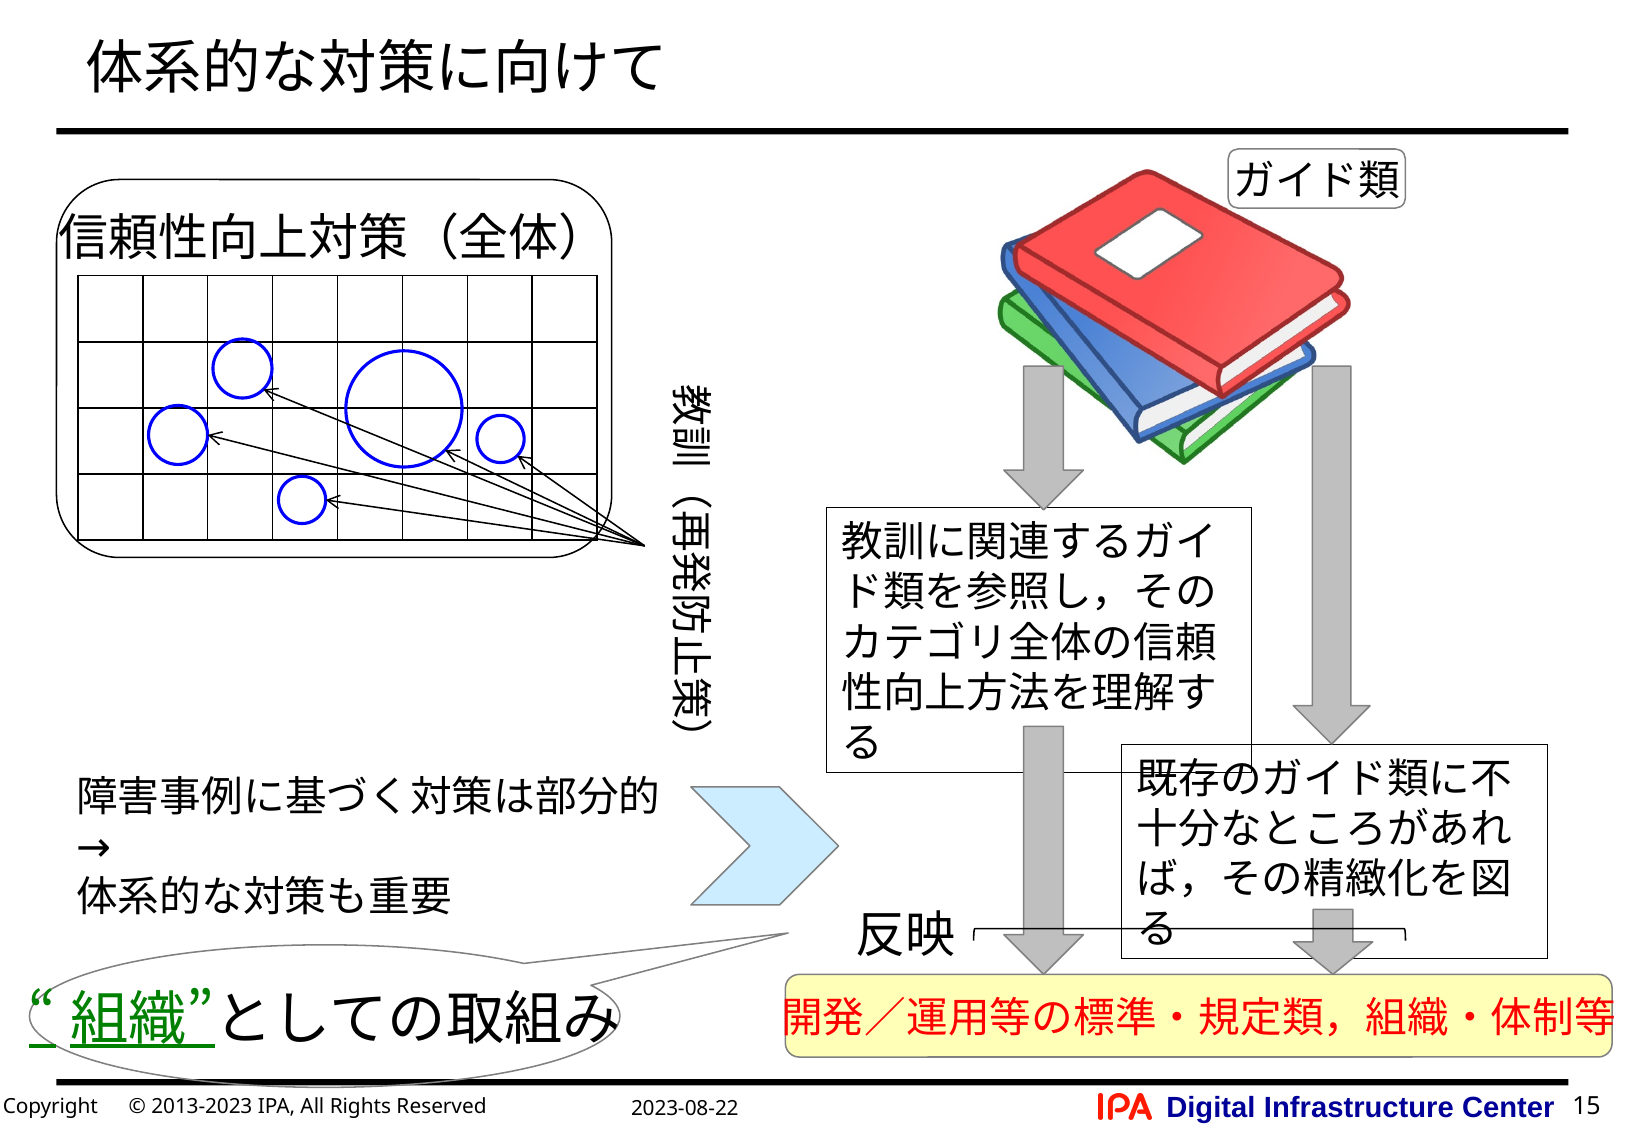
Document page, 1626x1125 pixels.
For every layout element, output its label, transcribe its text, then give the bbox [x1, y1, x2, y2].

text_box [1313, 909, 1353, 928]
text_box 開発／運用等の標準・規定類，組織・体制等 [785, 974, 1613, 1058]
text_box [350, 350, 458, 387]
text_box [973, 928, 1406, 941]
text_box [1010, 941, 1077, 975]
text_box [1006, 473, 1081, 510]
text_box 障害事例に基づく対策は部分的 → 体系的な対策も重要 [61, 762, 676, 927]
text_box ガイド類 [1228, 148, 1406, 209]
picture [997, 168, 1351, 465]
text_box [690, 786, 839, 905]
text_box [1293, 472, 1371, 745]
text_box [148, 405, 208, 465]
text_box 教訓（再発防止策） [644, 369, 726, 722]
text_box 教訓に関連するガイド類を参照し，そのカテゴリ全体の信頼性向上方法を理解する [826, 507, 1252, 773]
text_box [1293, 941, 1373, 975]
text_box 信頼性向上対策（全体） [56, 179, 612, 558]
picture [1098, 1093, 1152, 1120]
text_box 反映 [840, 895, 971, 971]
text_box “組織”としての取組み [29, 933, 789, 1088]
title 体系的な対策に向けて [70, 17, 1311, 113]
text_box 既存のガイド類に不十分なところがあれば，その精緻化を図る [1121, 744, 1548, 959]
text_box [325, 499, 645, 547]
text_box [1023, 726, 1064, 928]
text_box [207, 434, 645, 547]
text_box [212, 338, 273, 399]
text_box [263, 389, 645, 434]
